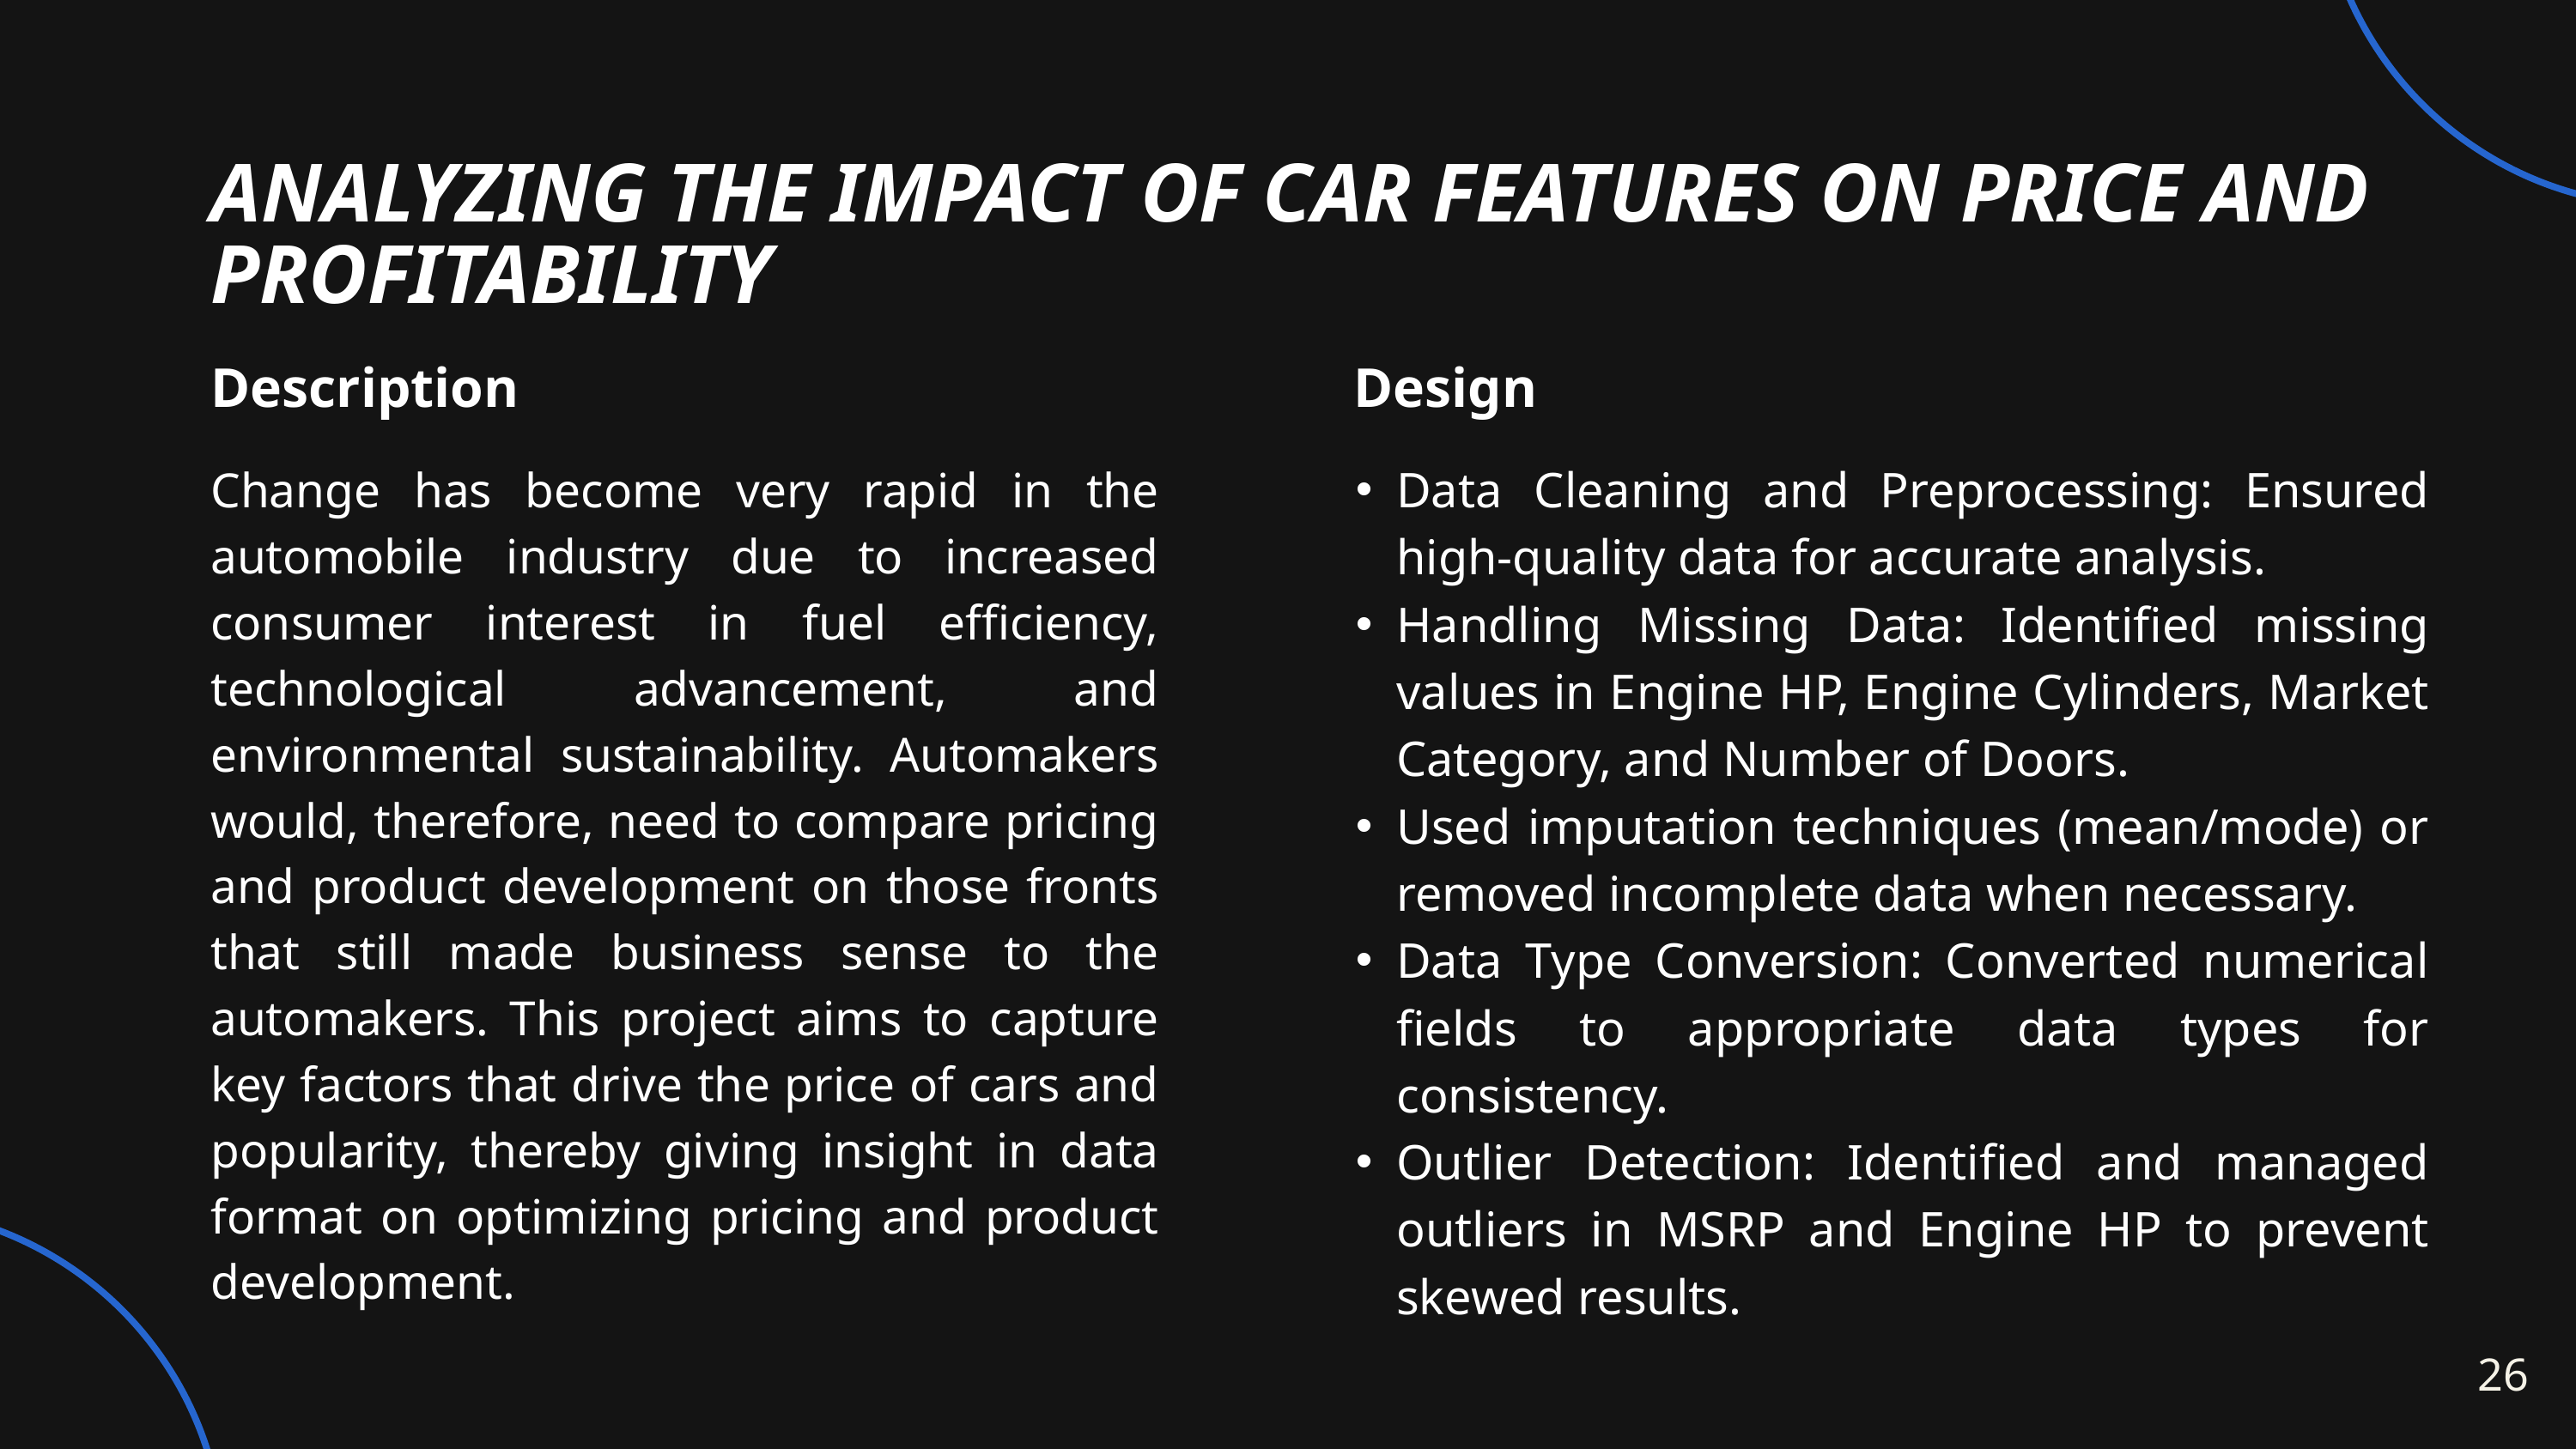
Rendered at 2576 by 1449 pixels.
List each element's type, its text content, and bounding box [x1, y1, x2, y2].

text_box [2320, 0, 2576, 207]
text_box 26 [2451, 1337, 2555, 1400]
text_box Data Cleaning and Preprocessing: Ensured high-quality data for accurate analysis. Handling Missing Data: Identified missing values in Engine HP, Engine Cylinders, Market Category, and Number of Doors. Used imputation techniques (mean/mode) or removed incomplete data when necessary. Data Type Conversion: Converted numerical fields to appropriate data types for consistency. Outlier Detection: Identified and managed outliers in MSRP and Engine HP to prevent skewed results. [1315, 450, 2432, 1325]
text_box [0, 1208, 224, 1449]
text_box Description [210, 343, 1210, 419]
text_box Change has become very rapid in the automobile industry due to increased consumer interest in fuel efficiency, technological advancement, and environmental sustainability. Automakers would, therefore, need to compare pricing and product development on those fronts that still made business sense to the automakers. This project aims to capture key factors that drive the price of cars and popularity, thereby giving insight in data format on optimizing pricing and product development. [210, 452, 1160, 1375]
text_box ANALYZING THE IMPACT OF CAR FEATURES ON PRICE AND PROFITABILITY [210, 156, 2497, 320]
text_box Design [1353, 343, 2354, 419]
